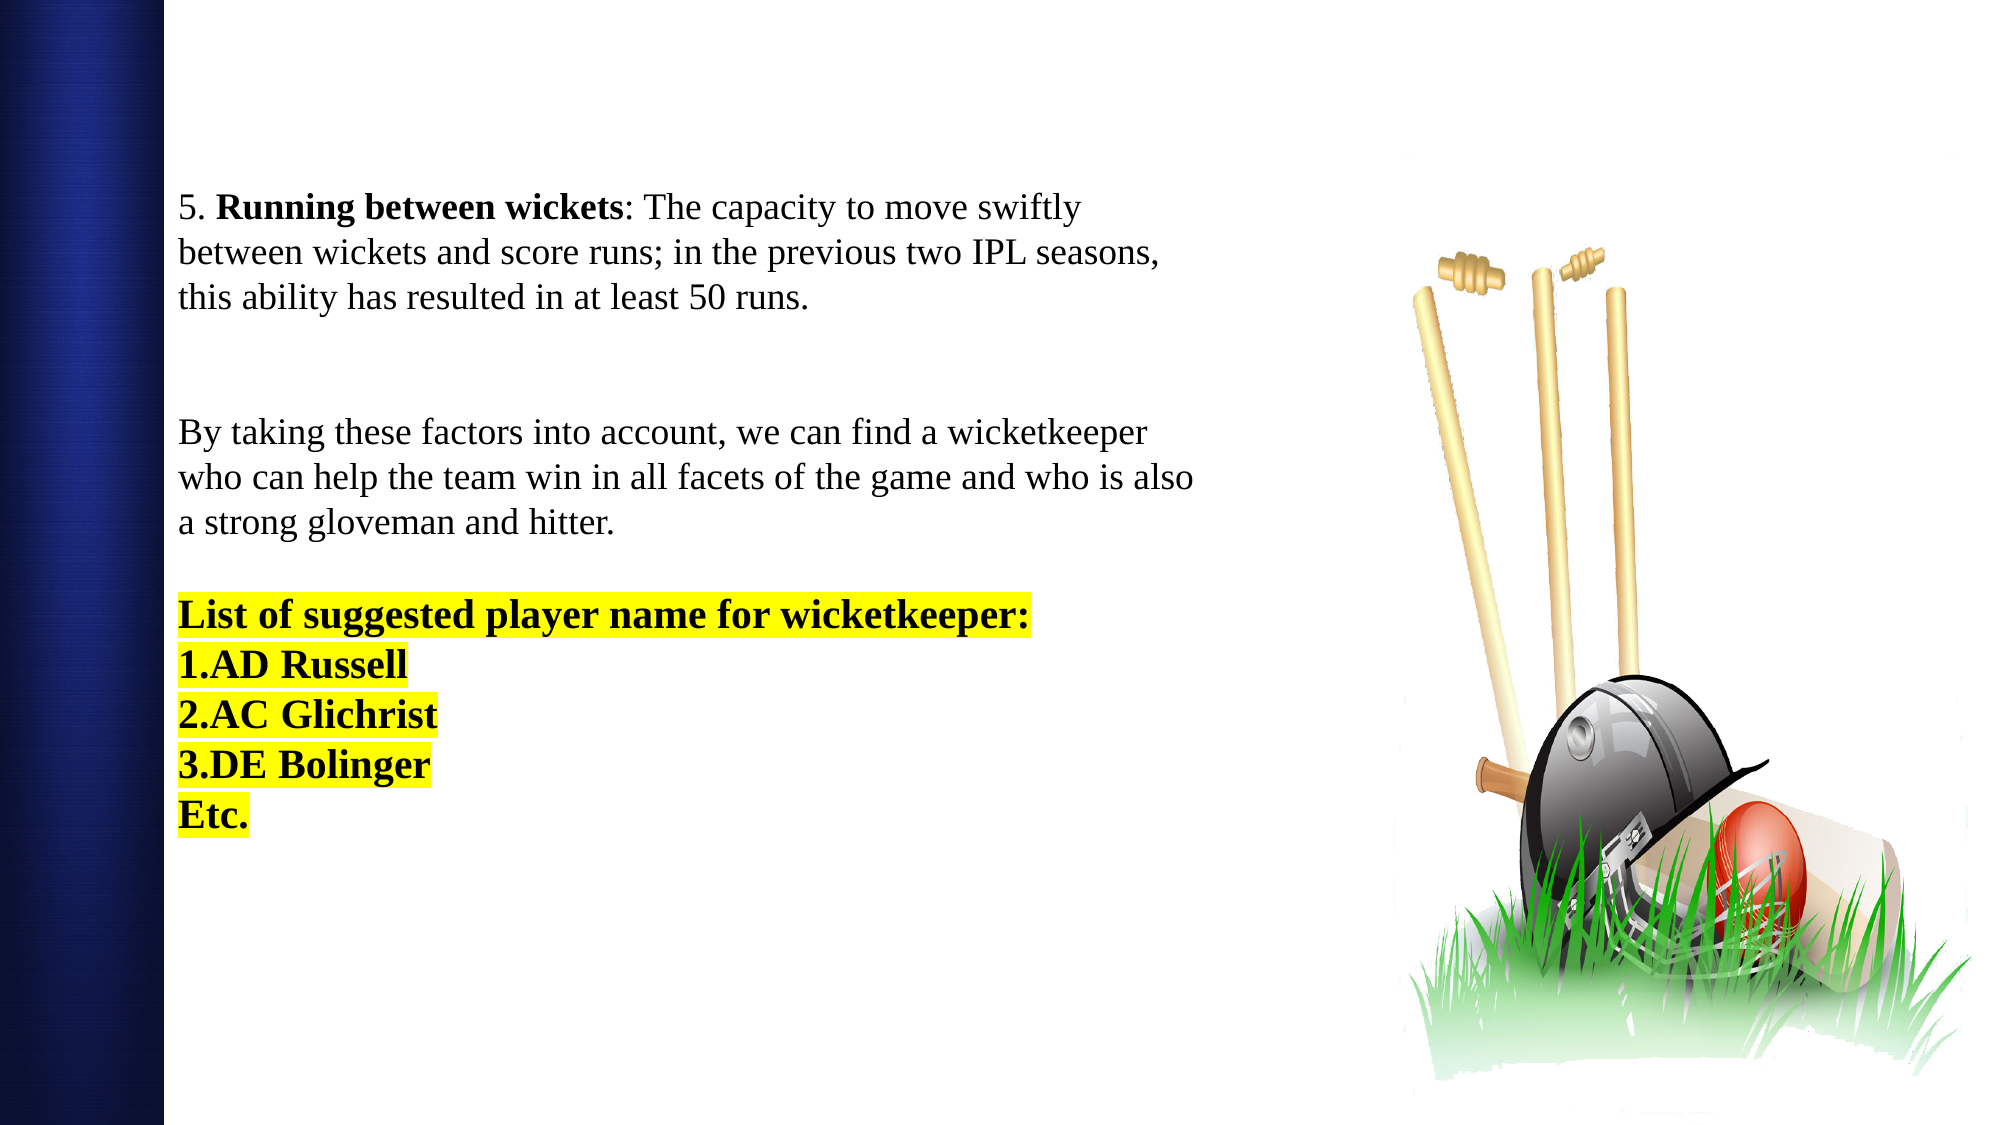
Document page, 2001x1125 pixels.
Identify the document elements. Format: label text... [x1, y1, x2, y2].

picture [1393, 153, 1975, 1125]
text_box 5. Running between wickets: The capacity to move swiftly between wickets and score runs; in the previous two IPL seasons, this ability has resulted in at least 50 runs. By taking these factors into account, we can find a wicketkeeper who can help the team win in all facets of the game and who is also a strong gloveman and hitter. List of suggested player name for wicketkeeper: 1.AD Russell 2.AC Glichrist 3.DE Bolinger Etc. [164, 174, 1214, 935]
picture [0, 0, 164, 1125]
